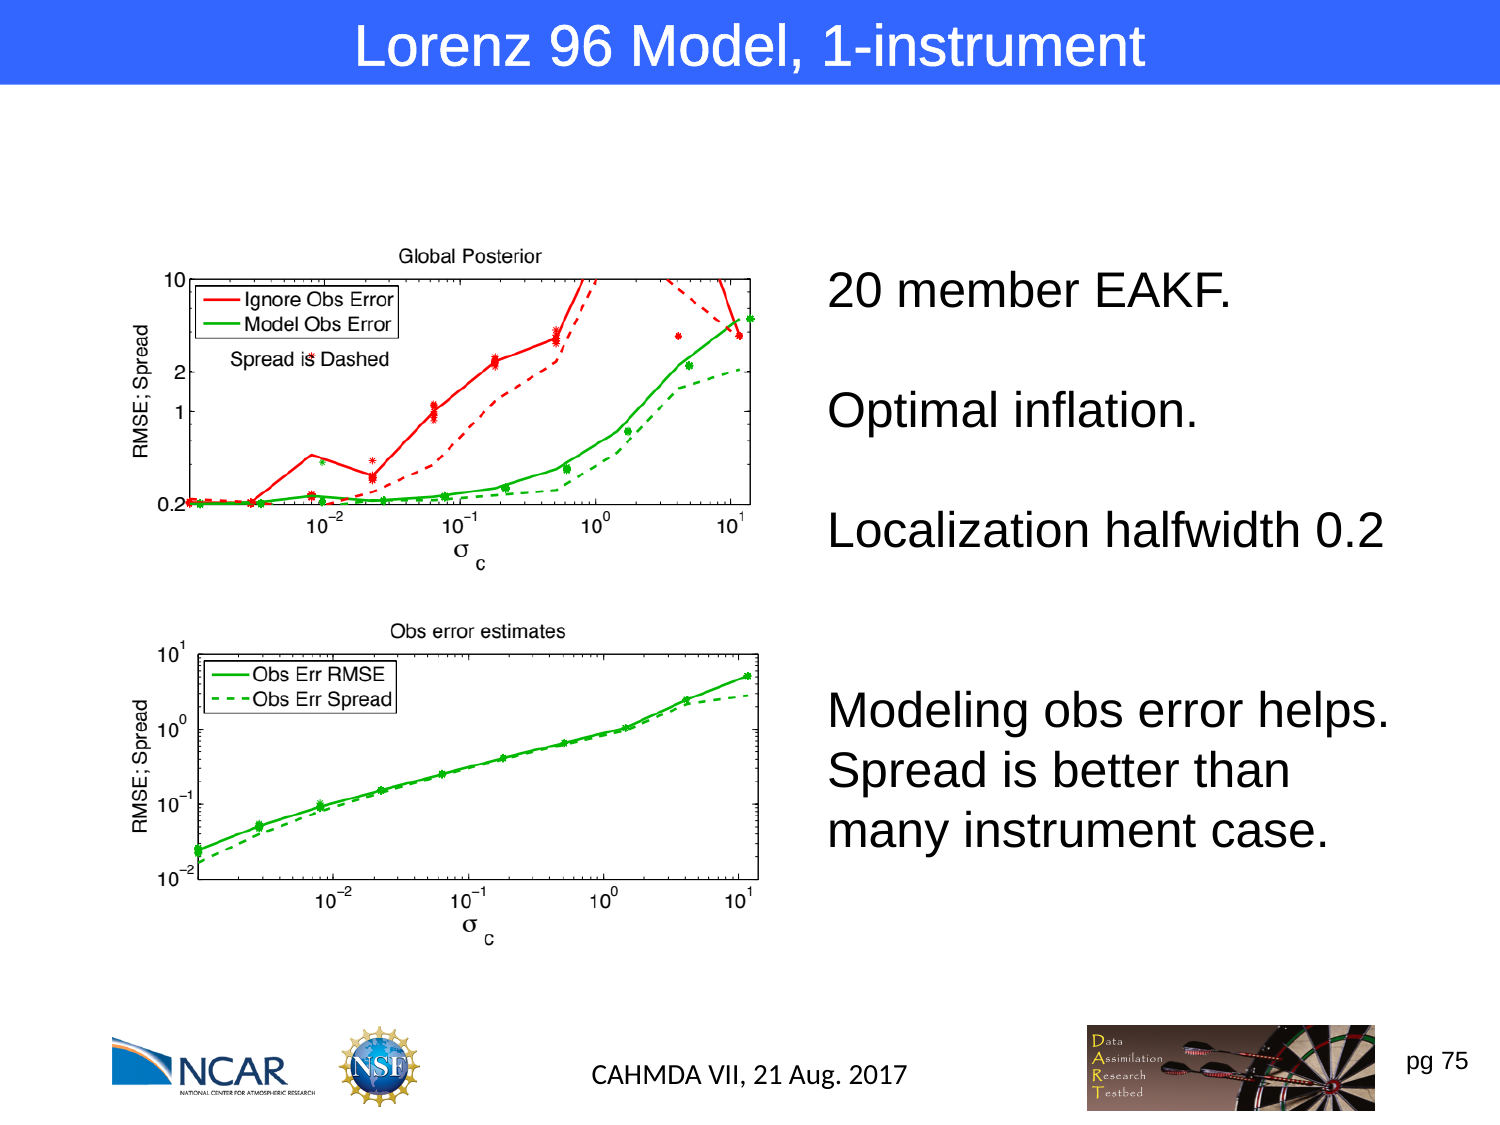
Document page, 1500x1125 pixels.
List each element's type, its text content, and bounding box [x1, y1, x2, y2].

text_box Lorenz 96 Model, 1-instrument [0, 0, 1500, 85]
picture [112, 1037, 315, 1095]
picture [1087, 1025, 1375, 1111]
picture [124, 612, 766, 951]
picture [124, 237, 757, 576]
picture [337, 1024, 421, 1108]
text_box 20 member EAKF. Optimal inflation. Localization halfwidth 0.2 Modeling obs error helps. Spread is better than many instrument case. [812, 249, 1425, 865]
footer CAHMDA VII, 21 Aug. 2017 [512, 1042, 988, 1103]
